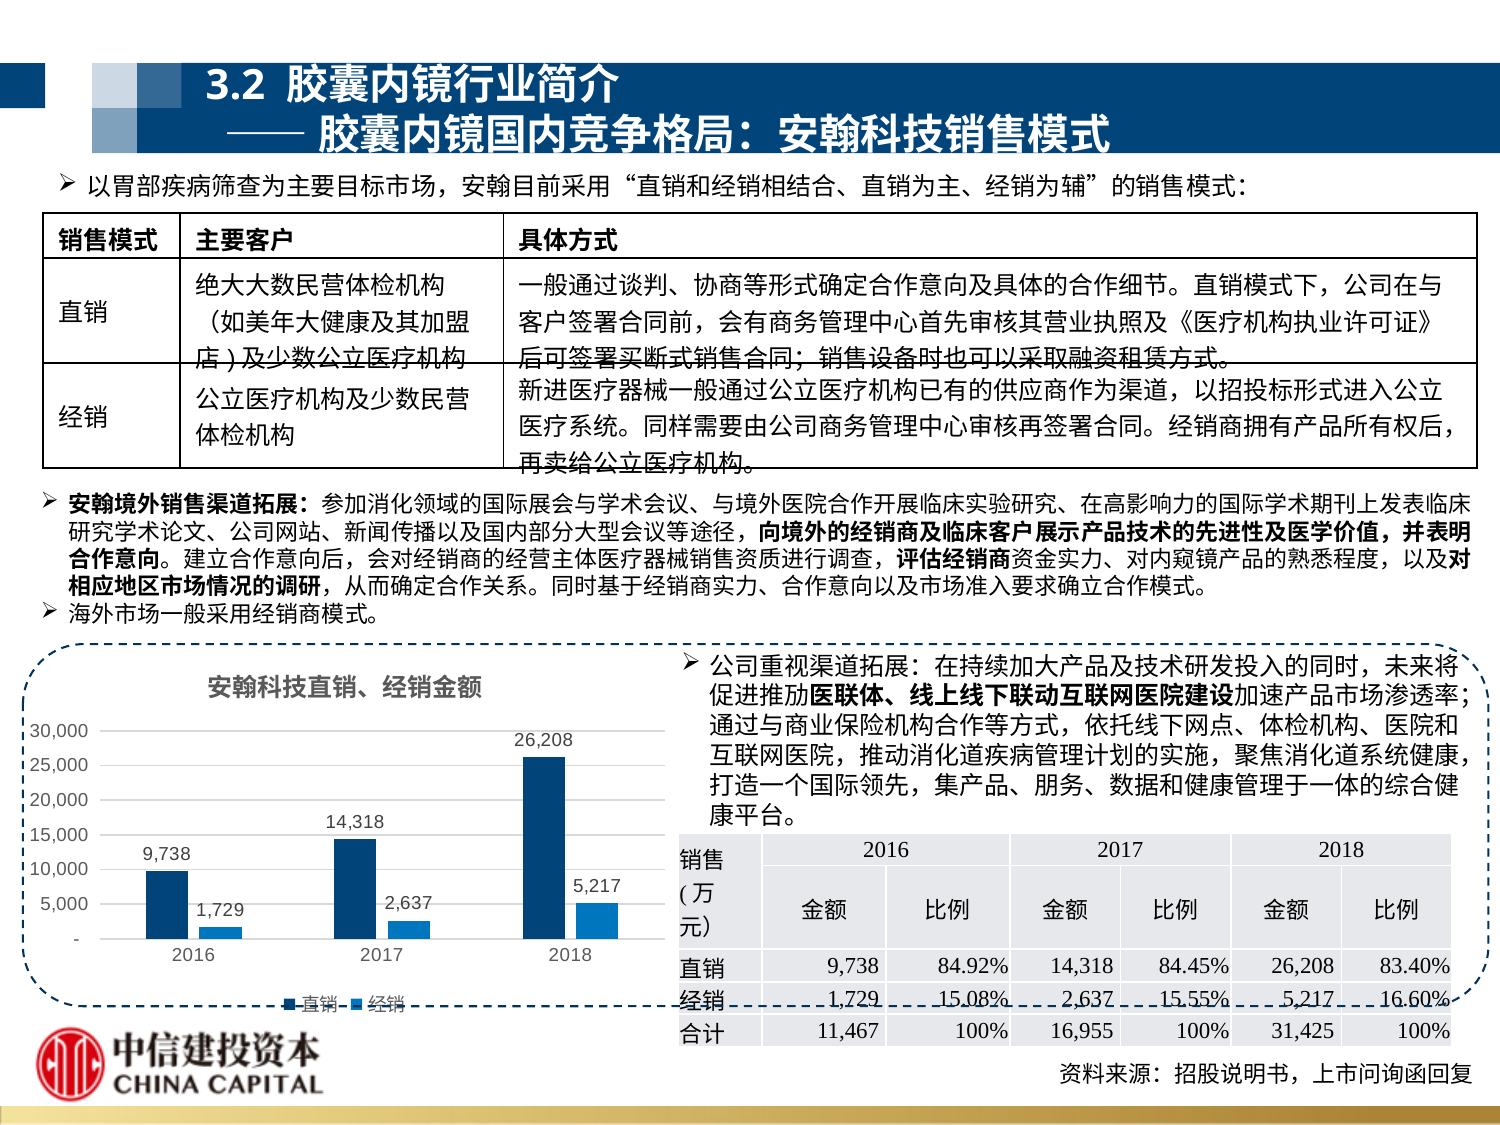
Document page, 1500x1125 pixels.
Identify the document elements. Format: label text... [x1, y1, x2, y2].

text_box 安翰境外销售渠道拓展：参加消化领域的国际展会与学术会议、与境外医院合作开展临床实验研究、在高影响力的国际学术期刊上发表临床研究学术论文、公司网站、新闻传播以及国内部分大型会议等途径，向境外的经销商及临床客户展示产品技术的先进性及医学价值，并表明合作意向。建立合作意向后，会对经销商的经营主体医疗器械销售资质进行调查，评估经销商资金实力、对内窥镜产品的熟悉程度，以及对相应地区市场情况的调研，从而确定合作关系。同时基于经销商实力、合作意向以及市场准入要求确立合作模式。 海外市场一般采用经销商模式。 [25, 482, 1489, 635]
table_cell 经销 [44, 364, 179, 467]
table_header 具体方式 [504, 214, 1476, 257]
text_box 以胃部疾病筛查为主要目标市场，安翰目前采用“直销和经销相结合、直销为主、经销为辅”的销售模式： [43, 163, 1469, 209]
text_box [676, 642, 1491, 1009]
table_cell 绝大大数民营体检机构（如美年大健康及其加盟店)及少数公立医疗机构 [181, 259, 503, 362]
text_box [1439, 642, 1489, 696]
table_cell 15.08% [887, 1007, 1009, 1013]
table_header 销售模式 [44, 214, 179, 257]
text_box 资料来源：招股说明书，上市问询函回复 [1044, 1051, 1500, 1094]
table_cell 经销 [683, 1007, 761, 1013]
table_cell 2,637 [1011, 1007, 1120, 1013]
table_header 主要客户 [181, 214, 503, 257]
table_cell 16.60% [1342, 1003, 1451, 1013]
table_cell 1,729 [763, 1007, 885, 1013]
table_cell 15.55% [1121, 1007, 1230, 1013]
table_cell 合计 [679, 1015, 761, 1046]
picture [0, 1004, 1500, 1125]
table_cell 100% [887, 1015, 1009, 1046]
chart [11, 643, 679, 1024]
table_cell 100% [1342, 1015, 1451, 1046]
table_cell 100% [1121, 1015, 1230, 1046]
table_cell 5,217 [1232, 1007, 1341, 1013]
table_cell 公立医疗机构及少数民营体检机构 [181, 364, 503, 467]
table_cell 一般通过谈判、协商等形式确定合作意向及具体的合作细节。直销模式下，公司在与客户签署合同前，会有商务管理中心首先审核其营业执照及《医疗机构执业许可证》后可签署买断式销售合同；销售设备时也可以采取融资租赁方式。 [504, 259, 1476, 362]
table_cell 11,467 [763, 1015, 885, 1046]
text_box 3.2 胶囊内镜行业简介 ——胶囊内镜国内竞争格局：安翰科技销售模式 [192, 51, 1489, 165]
table_cell 新进医疗器械一般通过公立医疗机构已有的供应商作为渠道，以招投标形式进入公立医疗系统。同样需要由公司商务管理中心审核再签署合同。经销商拥有产品所有权后，再卖给公立医疗机构。 [504, 364, 1476, 467]
table_cell 直销 [44, 259, 179, 362]
table_cell 16,955 [1011, 1015, 1120, 1046]
table_cell 31,425 [1232, 1015, 1341, 1046]
